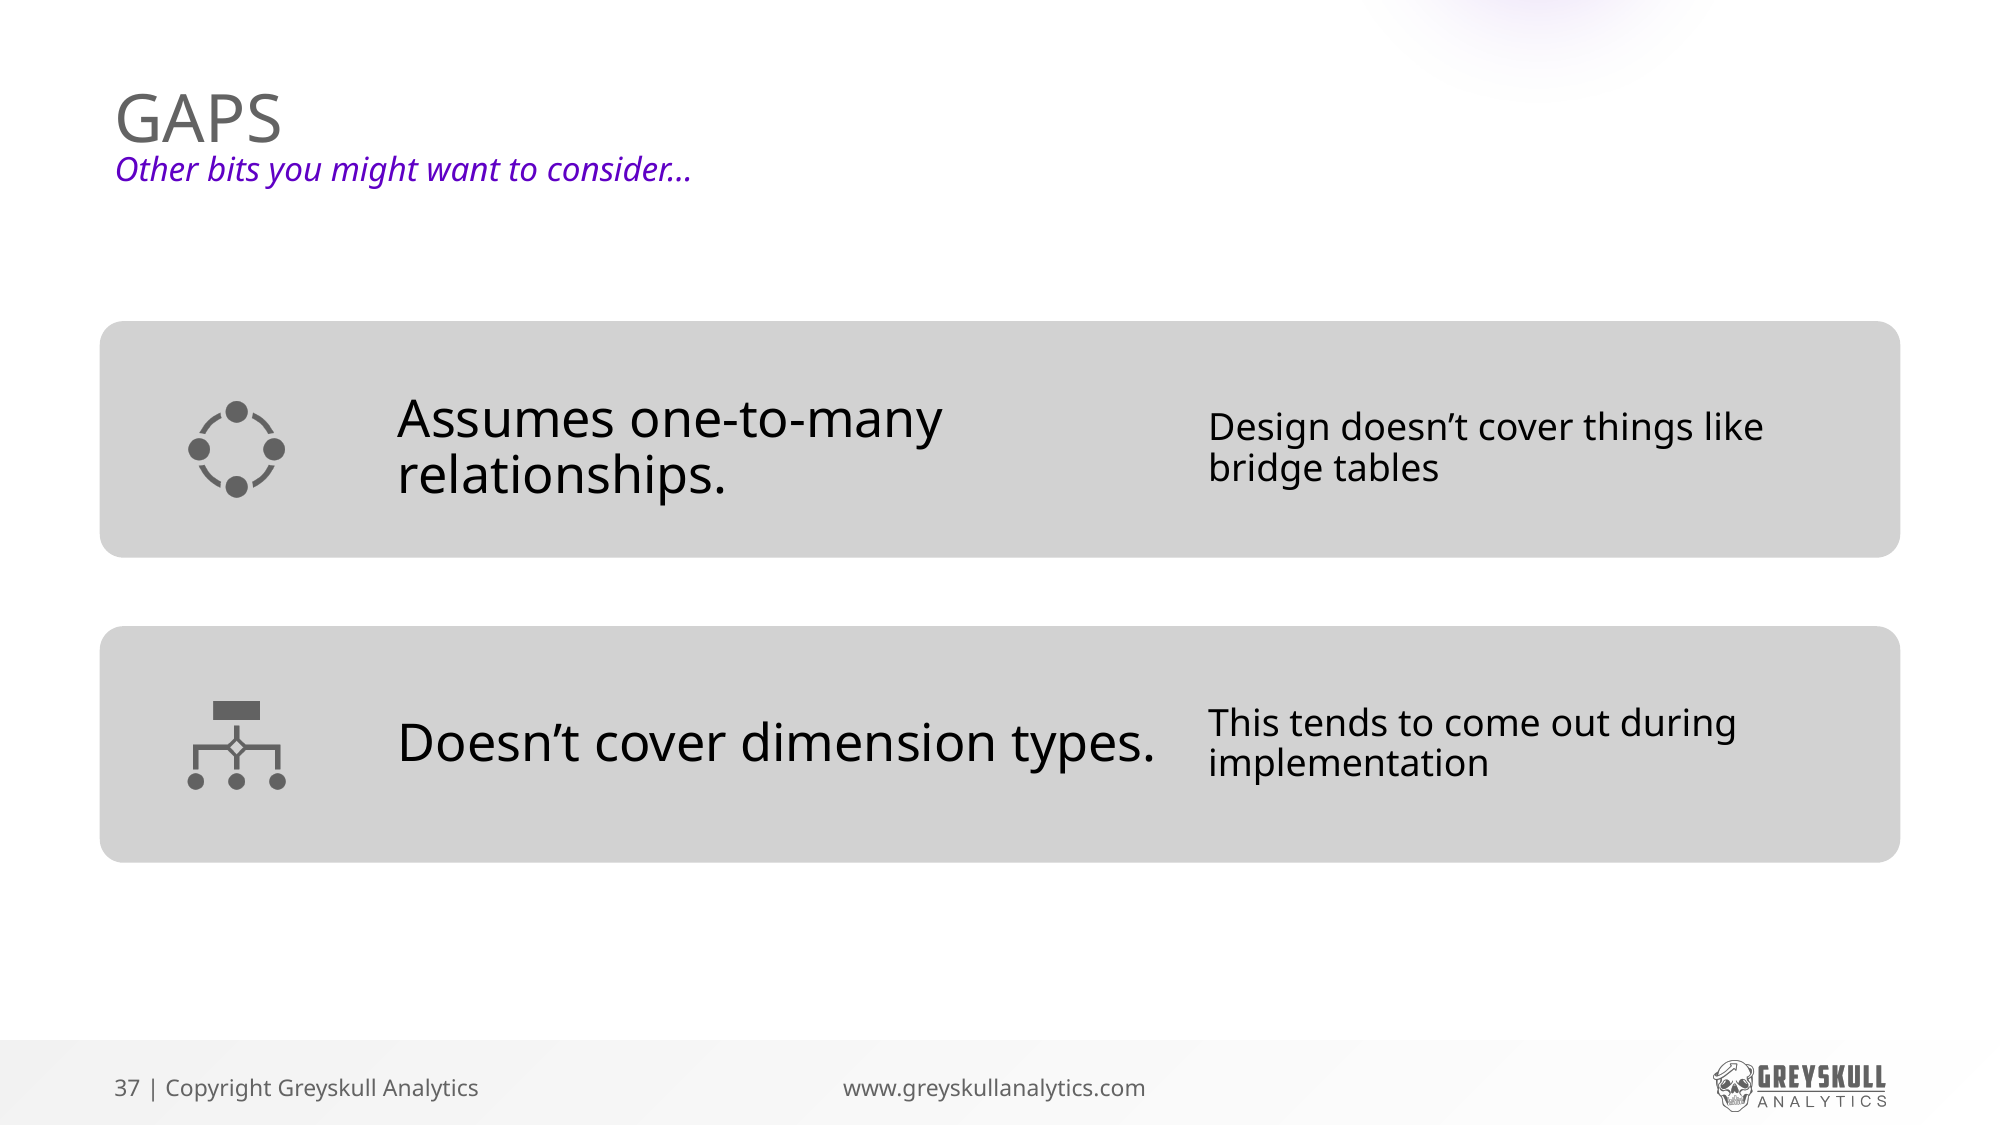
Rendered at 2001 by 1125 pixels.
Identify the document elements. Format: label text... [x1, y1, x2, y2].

text_box [99, 626, 372, 863]
text_box Doesn’t cover dimension types.​ [372, 626, 1183, 863]
title GAPS [99, 68, 1901, 125]
picture [1713, 1060, 1886, 1112]
subtitle Other bits you might want to consider… [99, 125, 1901, 196]
text_box This tends to come out during implementation [1183, 626, 1901, 863]
text_box Design doesn’t cover things like bridge tables​ [1183, 330, 1901, 568]
text_box Assumes one-to-many relationships.​ [372, 330, 1183, 568]
text_box [99, 321, 1896, 558]
text_box [170, 678, 303, 811]
text_box [170, 382, 303, 515]
